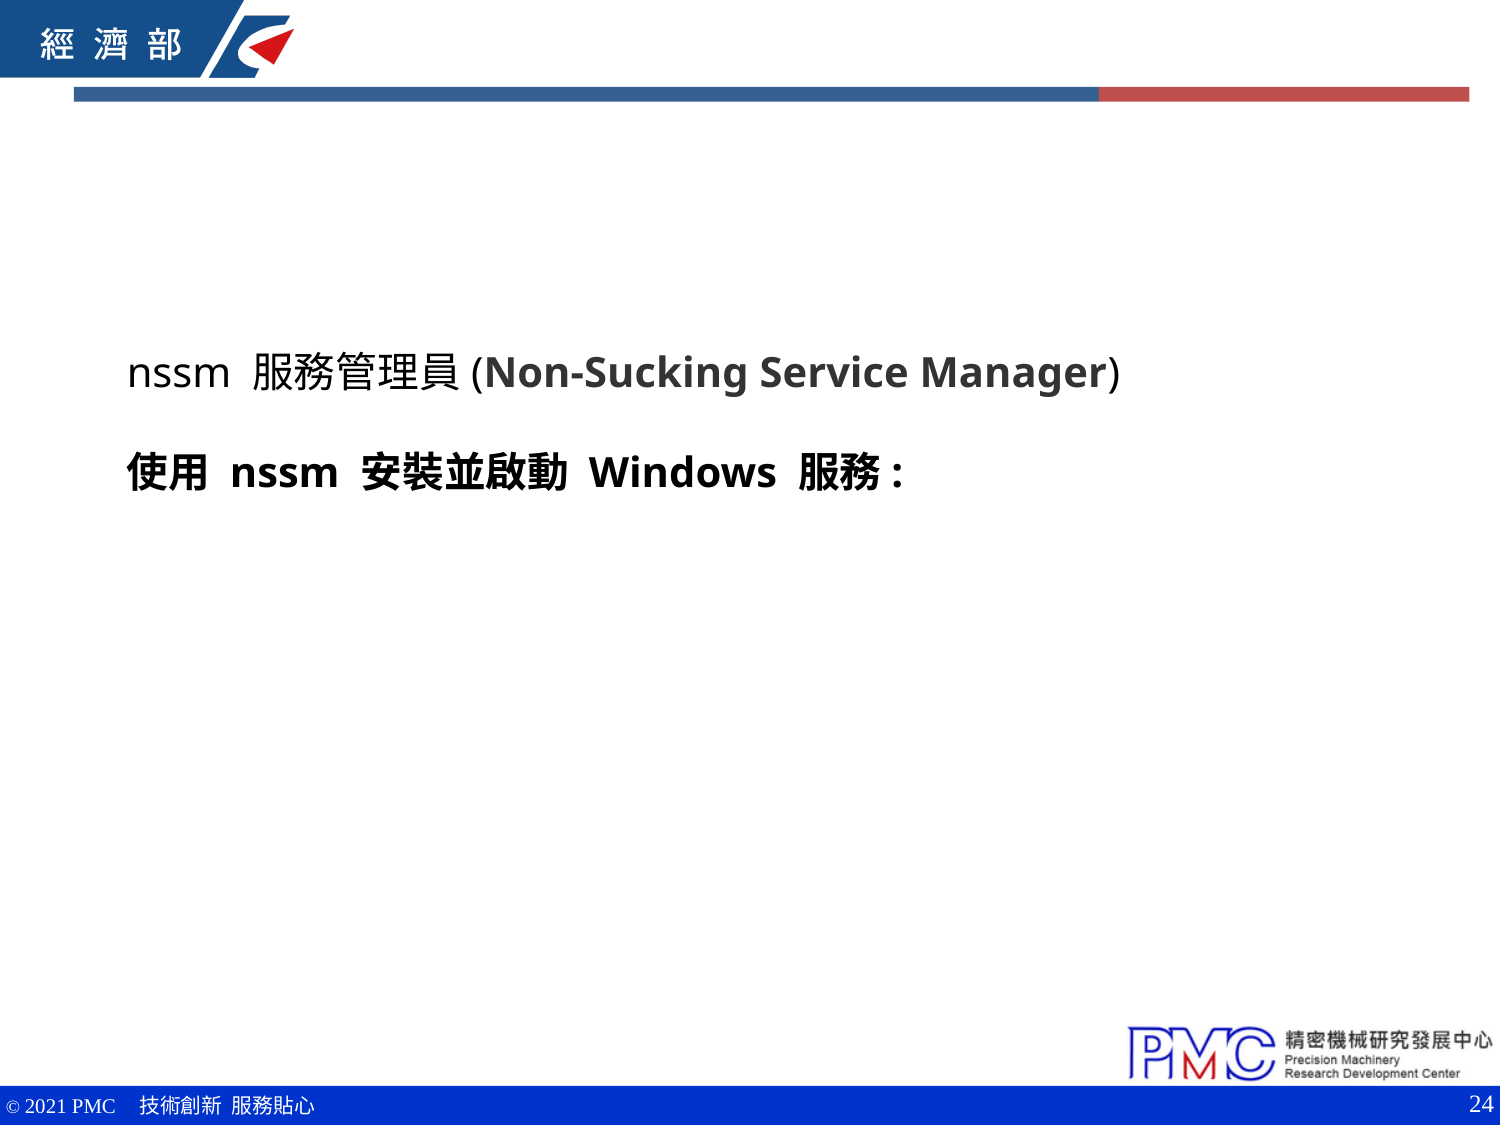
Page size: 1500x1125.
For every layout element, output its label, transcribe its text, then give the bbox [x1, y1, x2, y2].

picture [0, 0, 294, 78]
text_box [73, 86, 1470, 102]
slide_number 24 [1439, 1086, 1500, 1124]
picture [1126, 1024, 1493, 1083]
text_box nssm 服務管理員(Non-Sucking Service Manager) 使用 nssm 安裝並啟動 Windows 服務: [112, 338, 1365, 553]
